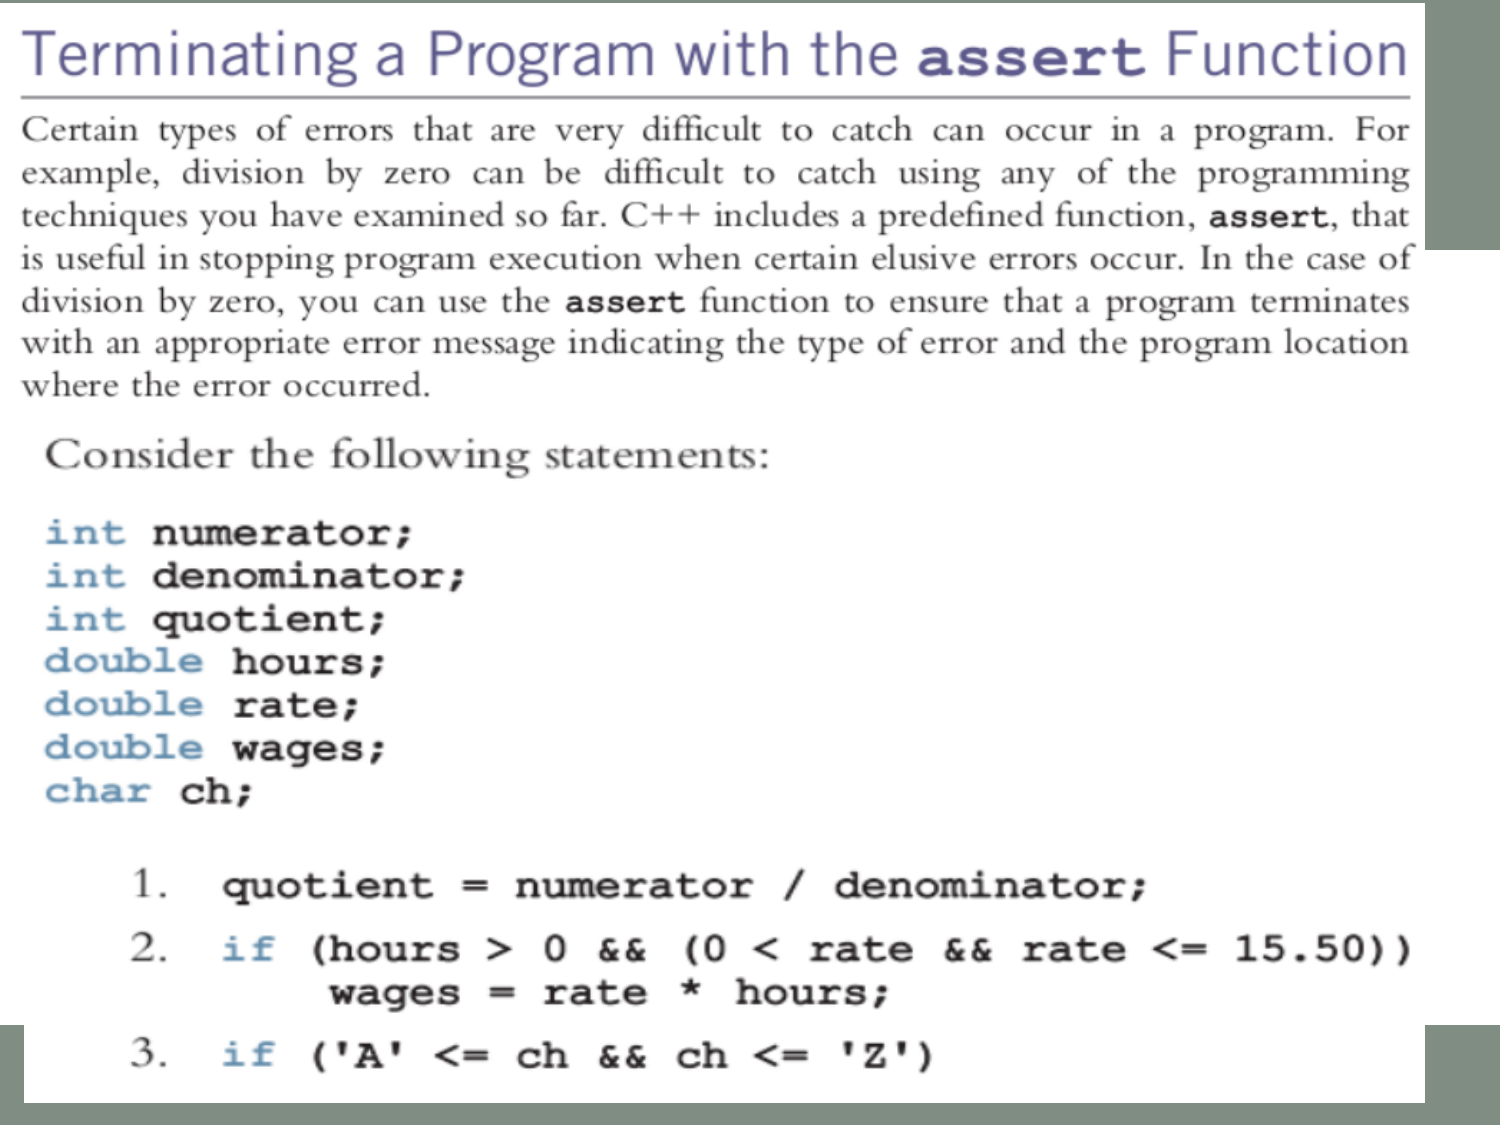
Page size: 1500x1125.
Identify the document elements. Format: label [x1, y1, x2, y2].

list [0, 3, 1426, 424]
picture [24, 423, 1426, 1103]
